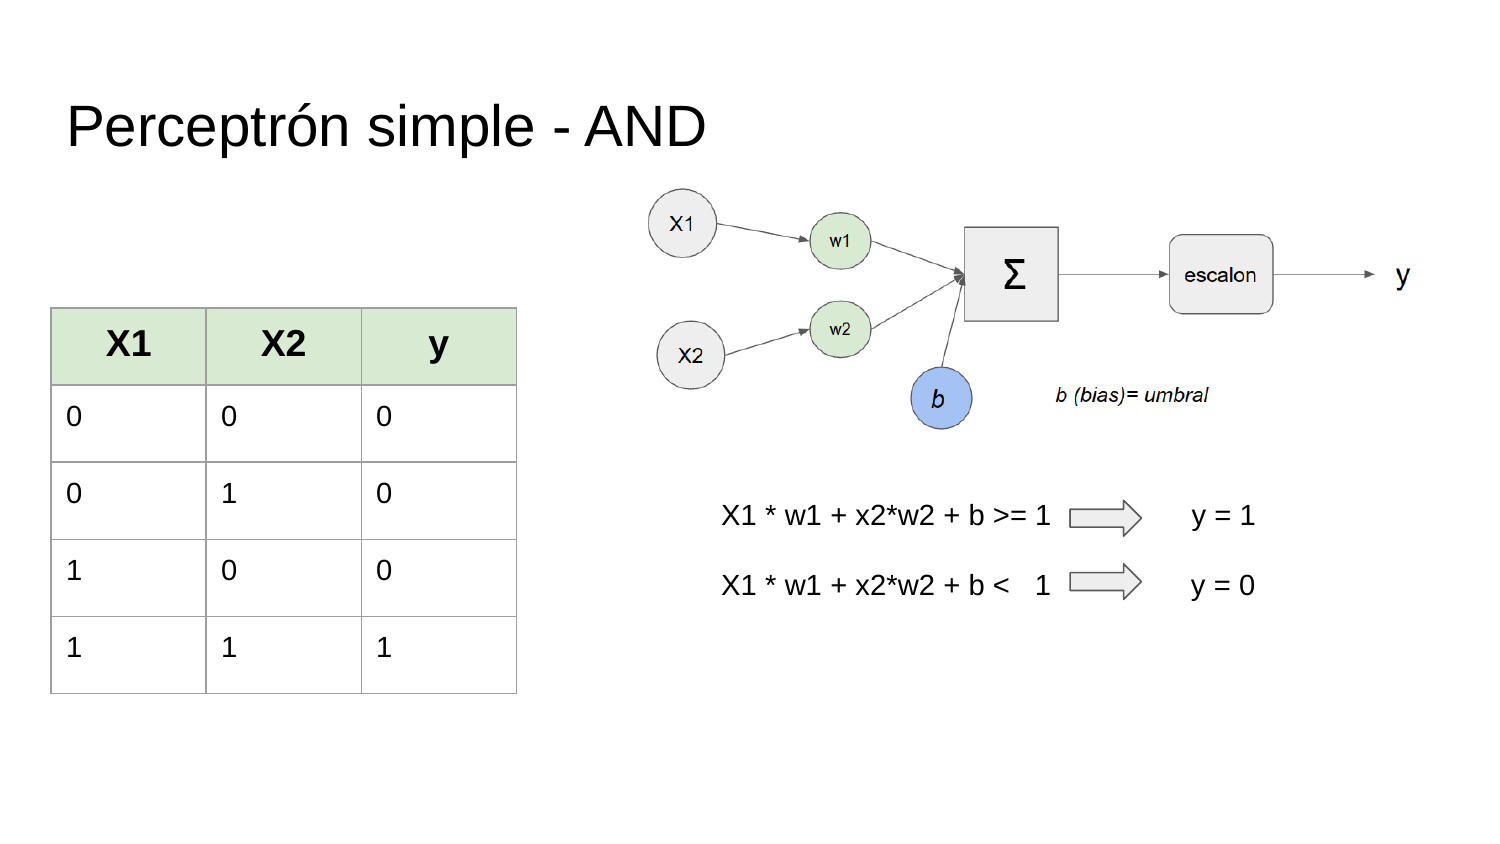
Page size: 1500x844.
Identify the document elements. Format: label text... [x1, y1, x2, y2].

table_header X1 [52, 309, 205, 384]
table_cell 0 [52, 386, 205, 461]
table_cell 0 [207, 540, 361, 616]
table_cell 1 [207, 617, 361, 693]
text_box X1 * w1 + x2*w2 + b >= 1 y = 1 X1 * w1 + x2*w2 + b < 1 y = 0 [706, 481, 1376, 617]
text_box [1070, 500, 1142, 537]
table_cell 1 [207, 463, 361, 539]
picture [632, 166, 1450, 442]
table_cell 1 [362, 617, 516, 693]
table_header X2 [207, 309, 361, 384]
table_cell 0 [207, 386, 361, 461]
table_cell 0 [362, 463, 516, 539]
table_cell 1 [52, 617, 205, 693]
table_cell 0 [52, 463, 205, 539]
table_cell 1 [52, 540, 205, 616]
table_cell 0 [362, 386, 516, 461]
table_cell 0 [362, 540, 516, 616]
table_header y [362, 309, 516, 384]
text_box [1070, 563, 1142, 600]
title Perceptrón simple - AND [51, 72, 1449, 167]
